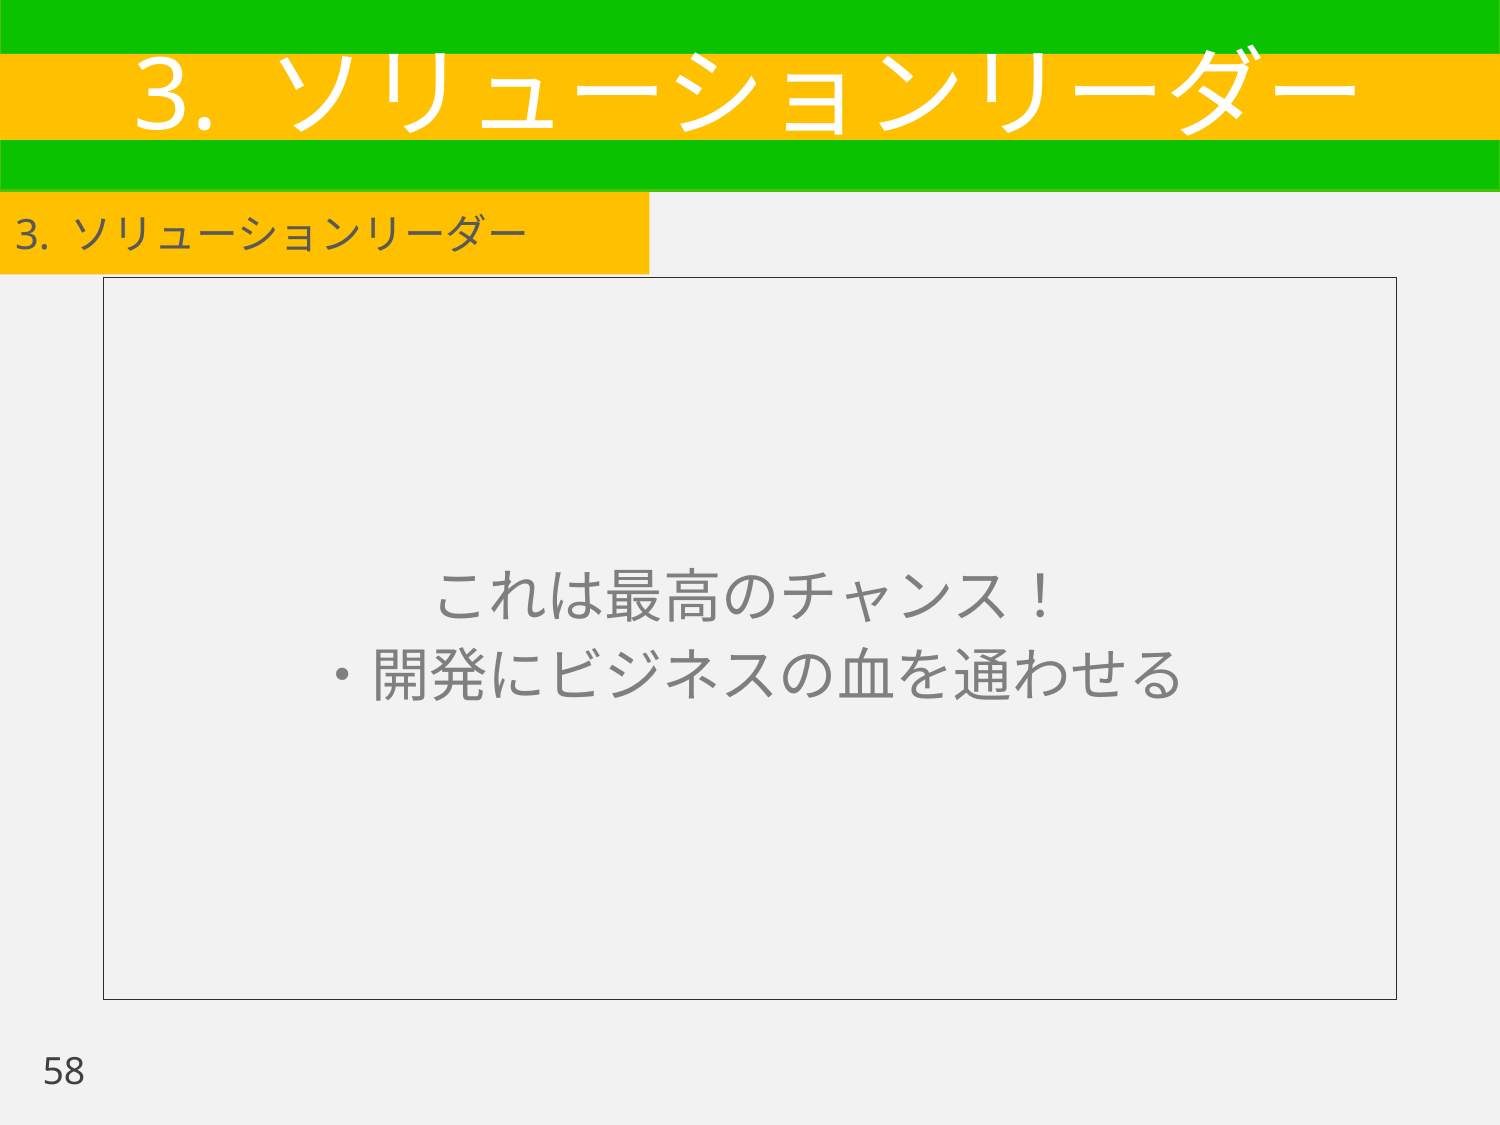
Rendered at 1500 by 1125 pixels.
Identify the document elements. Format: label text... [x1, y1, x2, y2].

slide_number 58 [27, 1042, 146, 1102]
title 3. ソリューションリーダー [0, 53, 1500, 140]
text_box 3. ソリューションリーダー [0, 191, 650, 275]
list これは最高のチャンス！ ・開発にビジネスの血を通わせる [103, 277, 1397, 1000]
